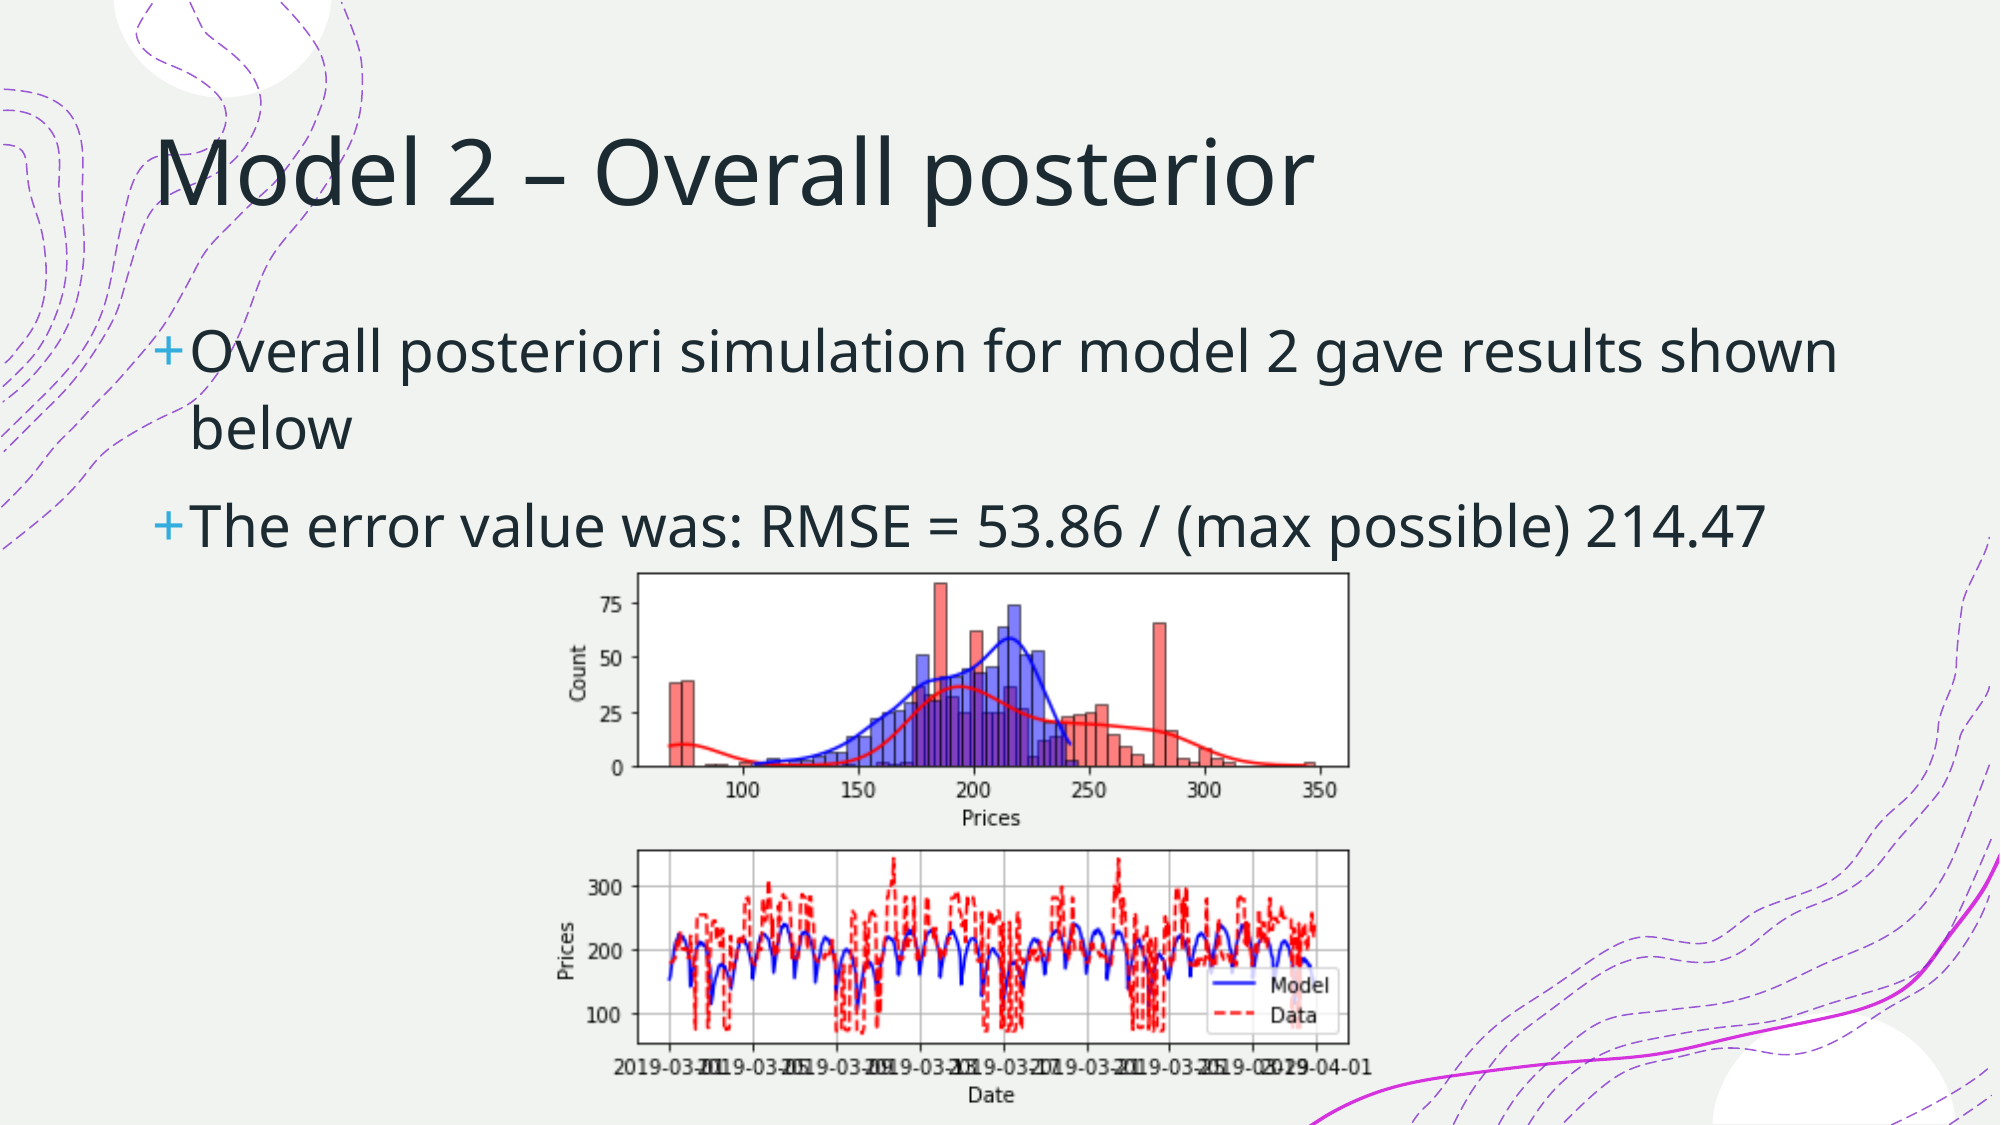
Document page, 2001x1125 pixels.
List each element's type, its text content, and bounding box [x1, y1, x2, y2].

title Model 2 – Overall posterior [137, 59, 1863, 278]
picture [544, 561, 1386, 1119]
list Overall posteriori simulation for model 2 gave results shown below The error value was: RMSE = 53.86 / (max possible) 214.47 [137, 299, 1863, 1014]
